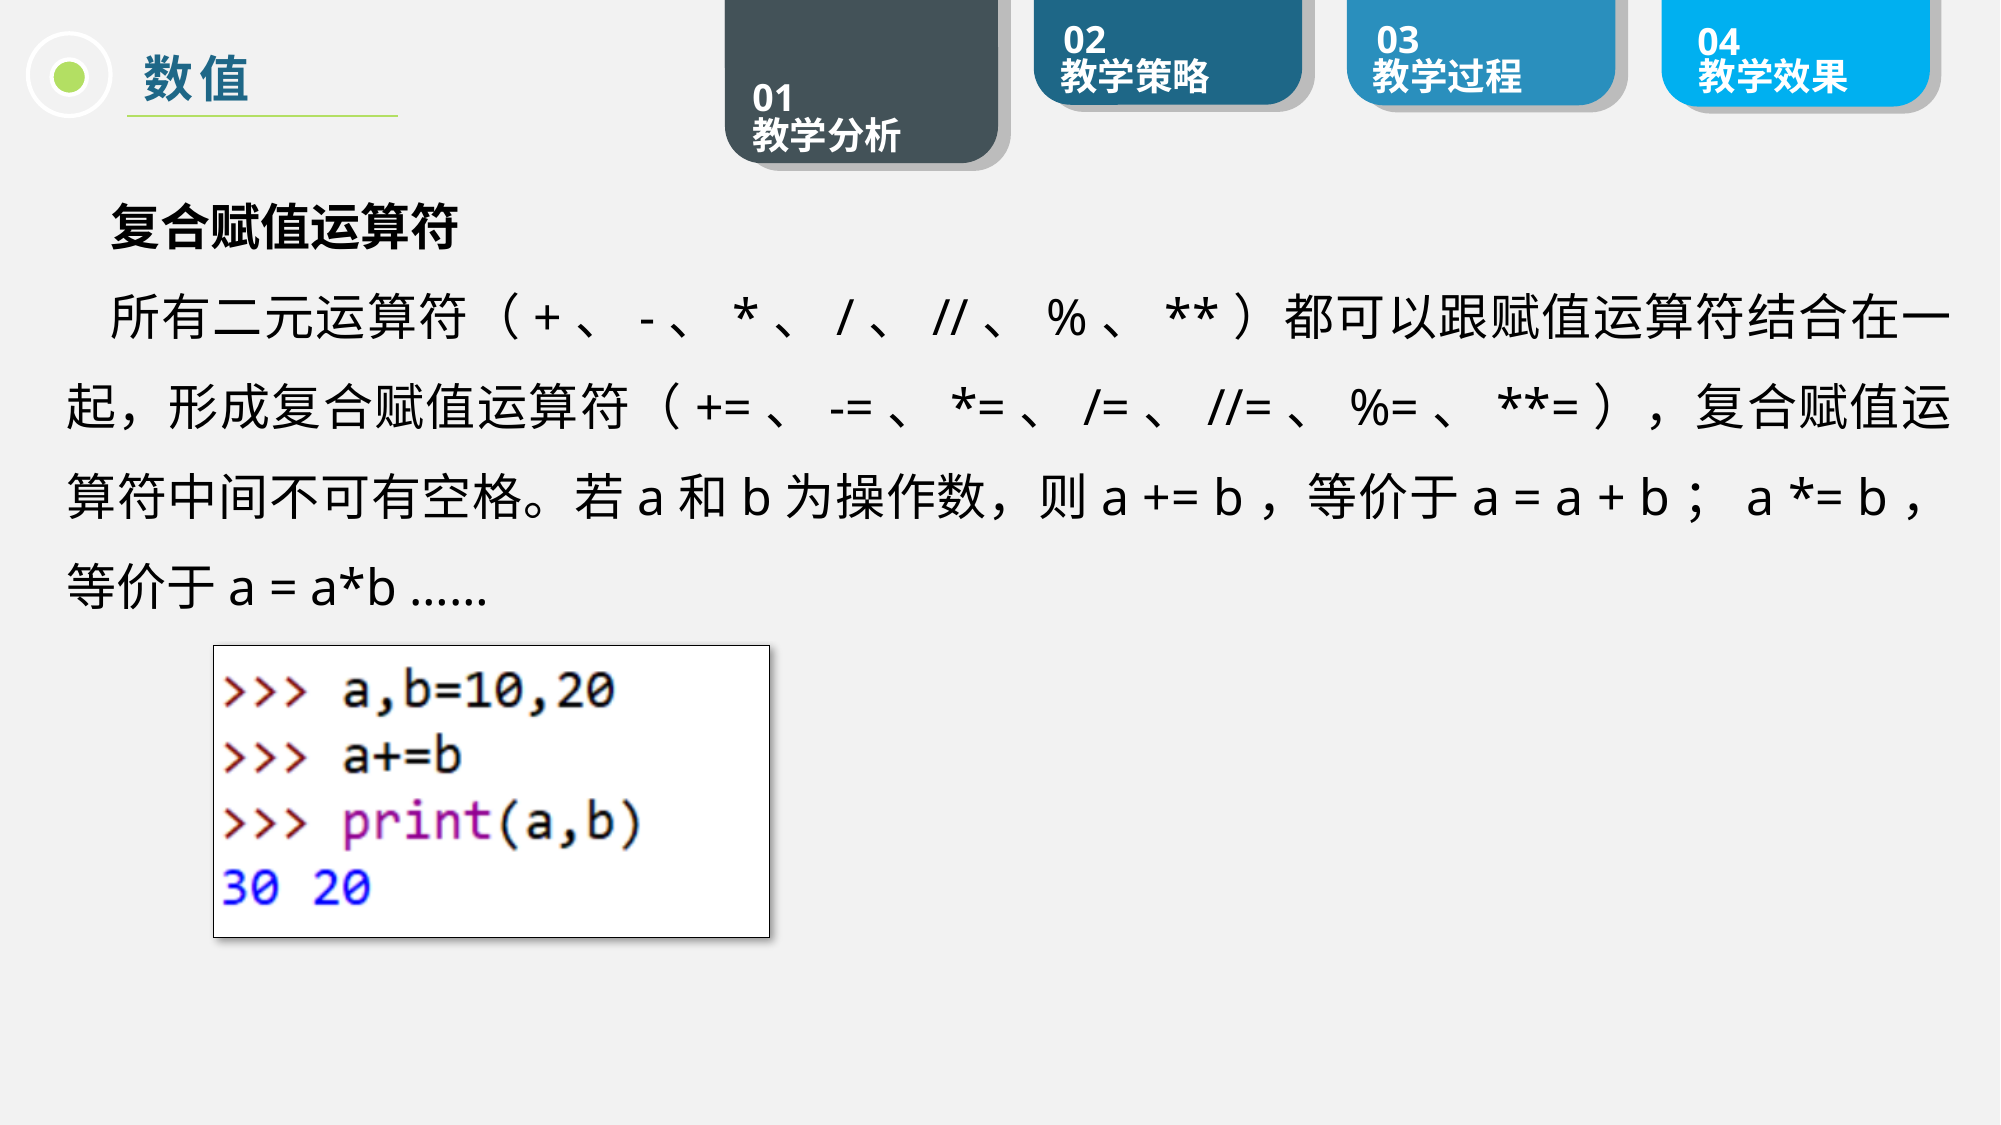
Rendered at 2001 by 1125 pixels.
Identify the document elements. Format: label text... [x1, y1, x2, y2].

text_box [27, 33, 111, 117]
picture [212, 644, 770, 938]
text_box 复合赋值运算符 所有二元运算符（+、-、*、/、//、%、**）都可以跟赋值运算符结合在一起，形成复合赋值运算符（+=、-=、*=、/=、//=、%=、**=），复合赋值运算符中间不可有空格。若a和b为操作数，则a += b，等价于a = a + b；a *= b，等价于a = a*b …… [51, 158, 1967, 624]
text_box 数值 [128, 40, 1155, 115]
